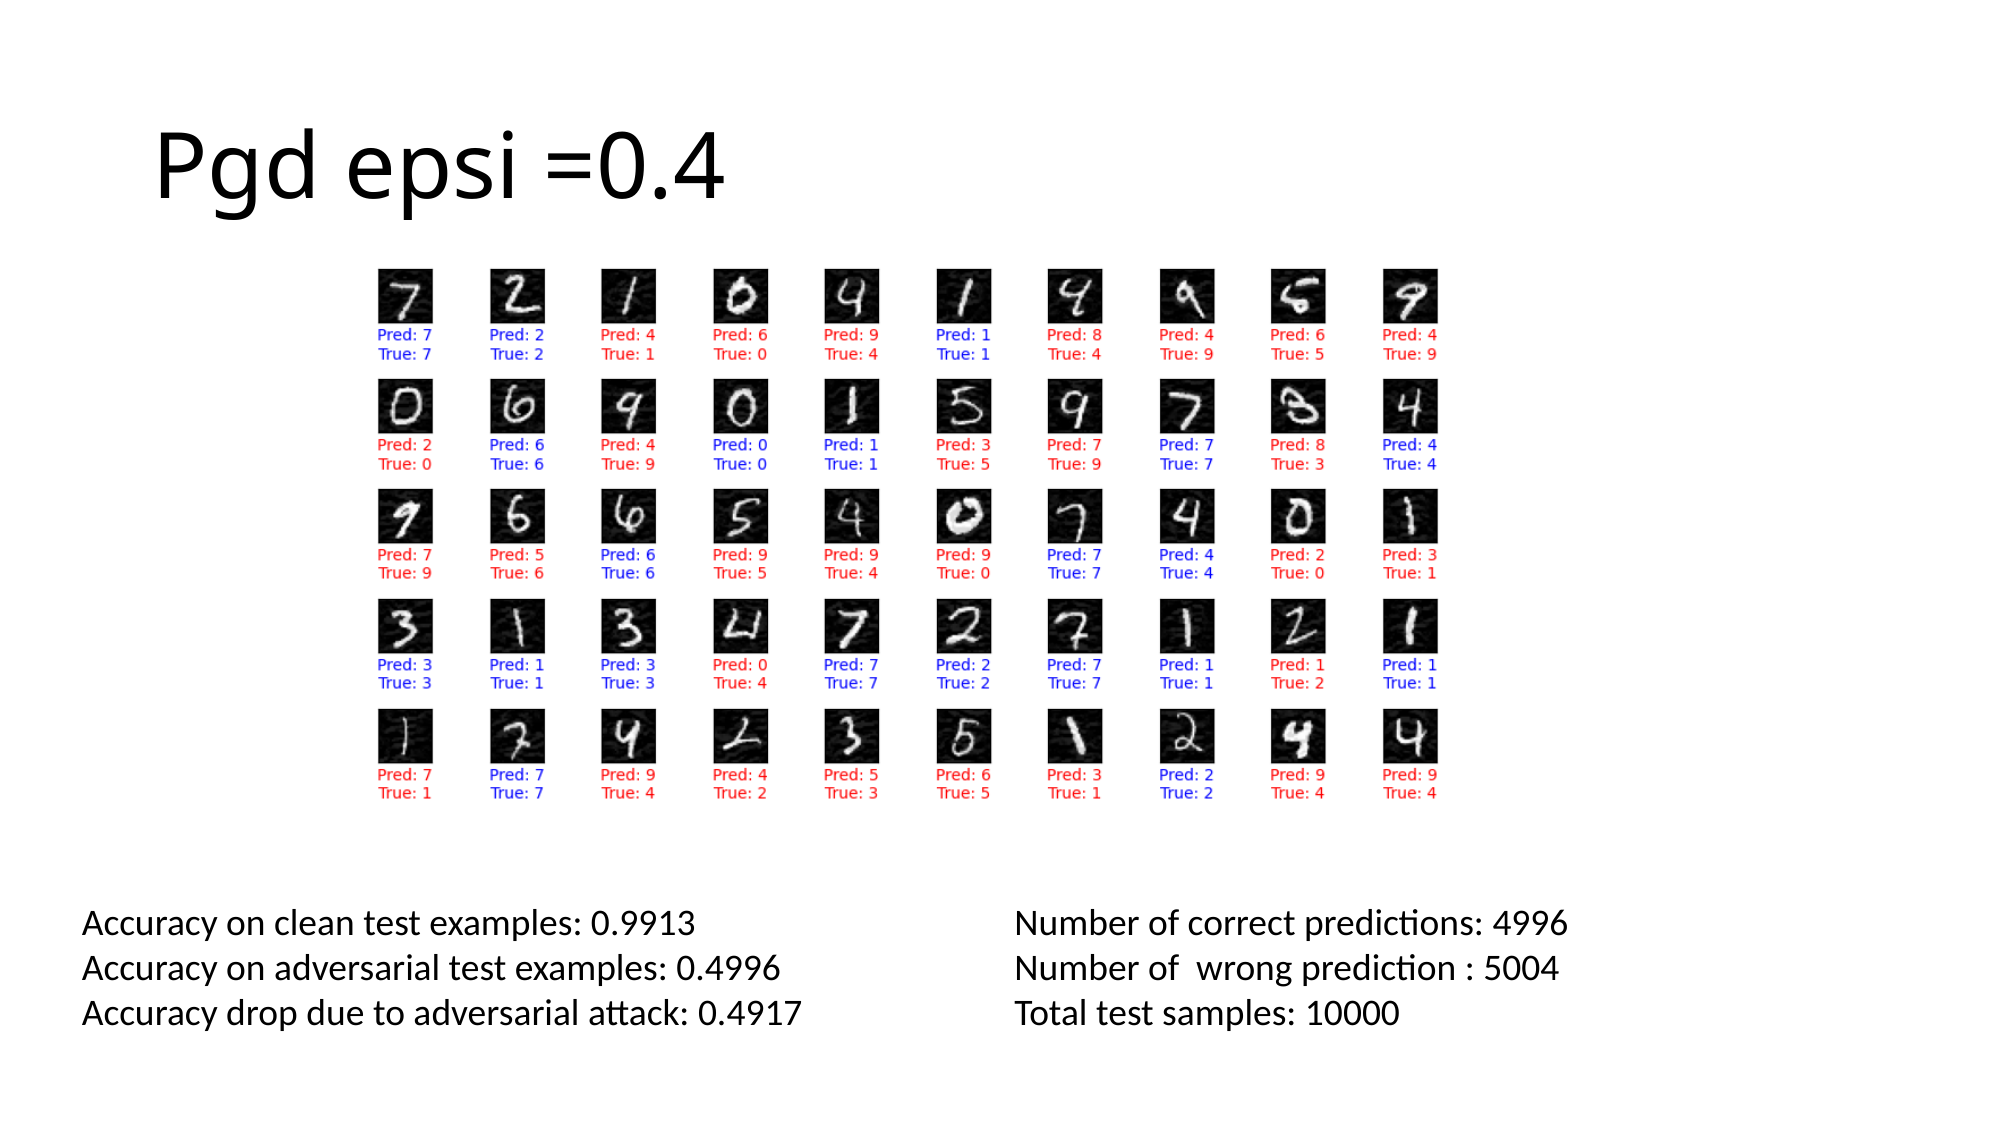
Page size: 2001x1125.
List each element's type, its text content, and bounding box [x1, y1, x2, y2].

title Pgd epsi =0.4 [137, 59, 1863, 278]
text_box Number of correct predictions: 4996 Number of wrong prediction : 5004 Total test samples: 10000 [999, 890, 2000, 1041]
text_box Accuracy on clean test examples: 0.9913 Accuracy on adversarial test examples: 0.4996 Accuracy drop due to adversarial attack: 0.4917 [67, 890, 999, 1041]
picture [341, 252, 1474, 819]
